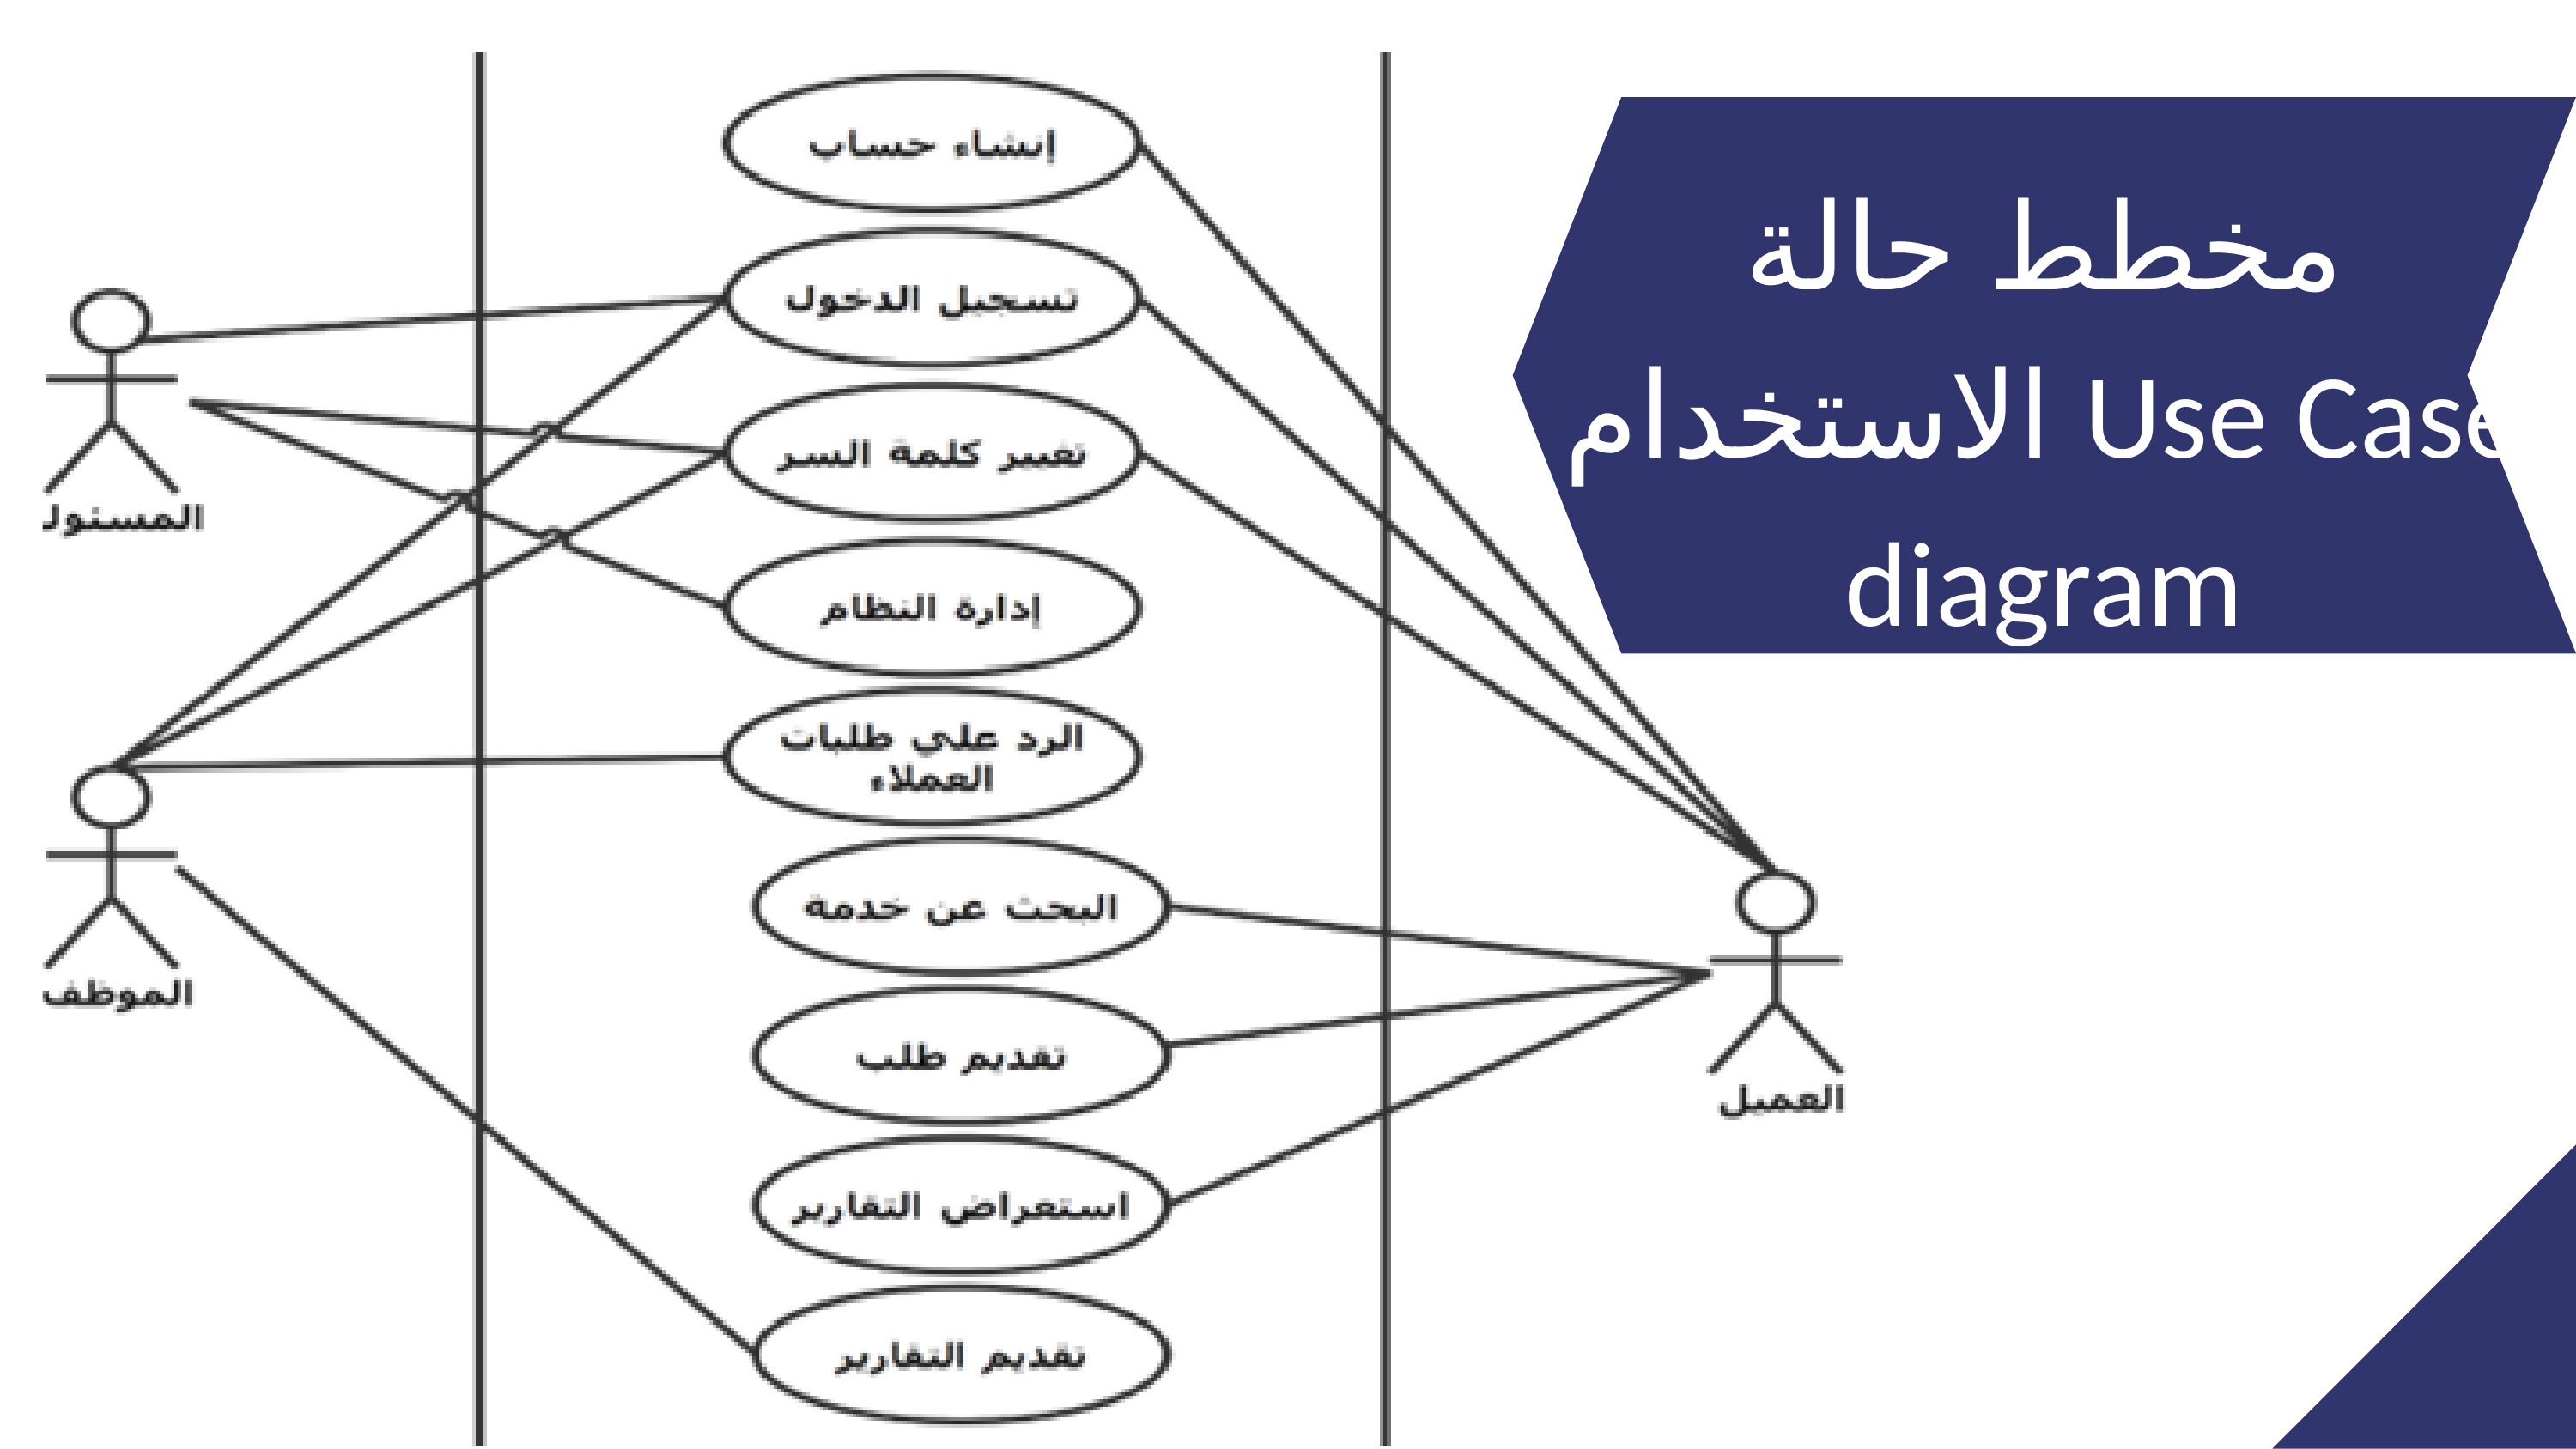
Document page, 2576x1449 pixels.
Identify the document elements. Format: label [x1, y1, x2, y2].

text_box [1512, 96, 2576, 654]
text_box [42, 52, 1850, 1446]
text_box [2271, 1144, 2576, 1449]
